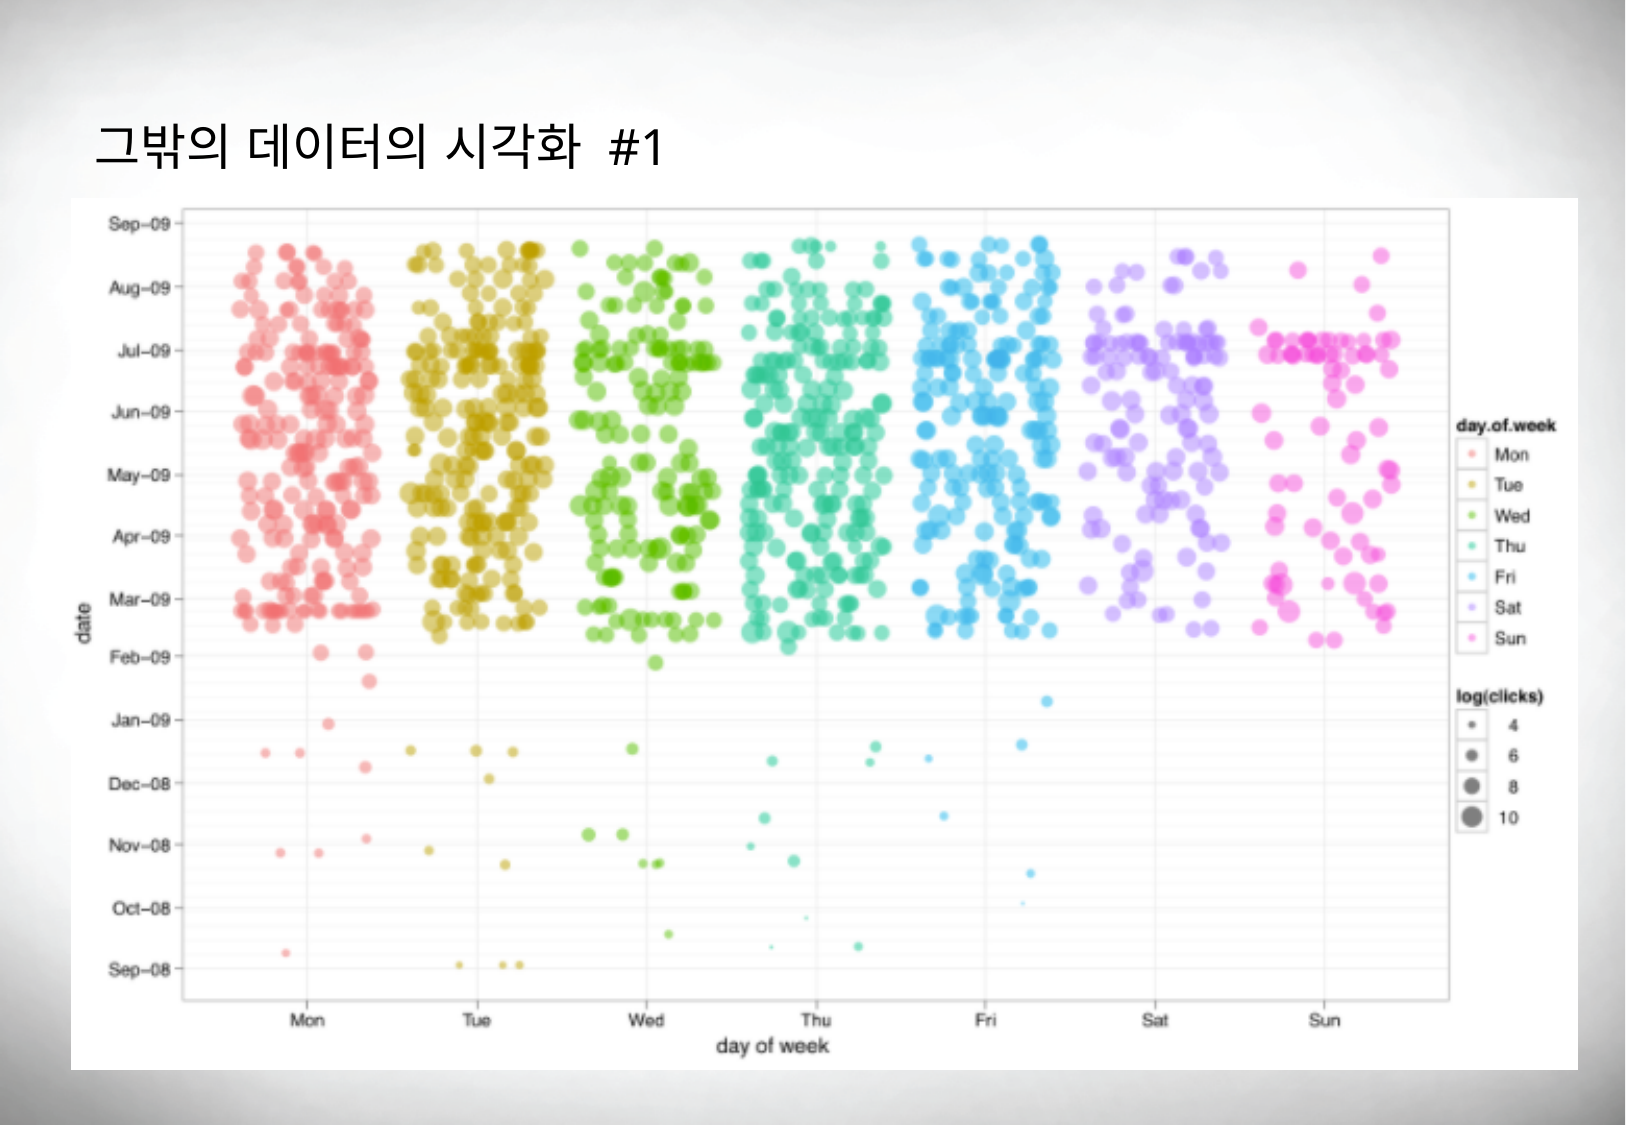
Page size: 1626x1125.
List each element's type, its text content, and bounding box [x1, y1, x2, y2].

picture [0, 0, 1626, 1125]
text_box 그밖의 데이터의 시각화 #1 [79, 108, 684, 183]
